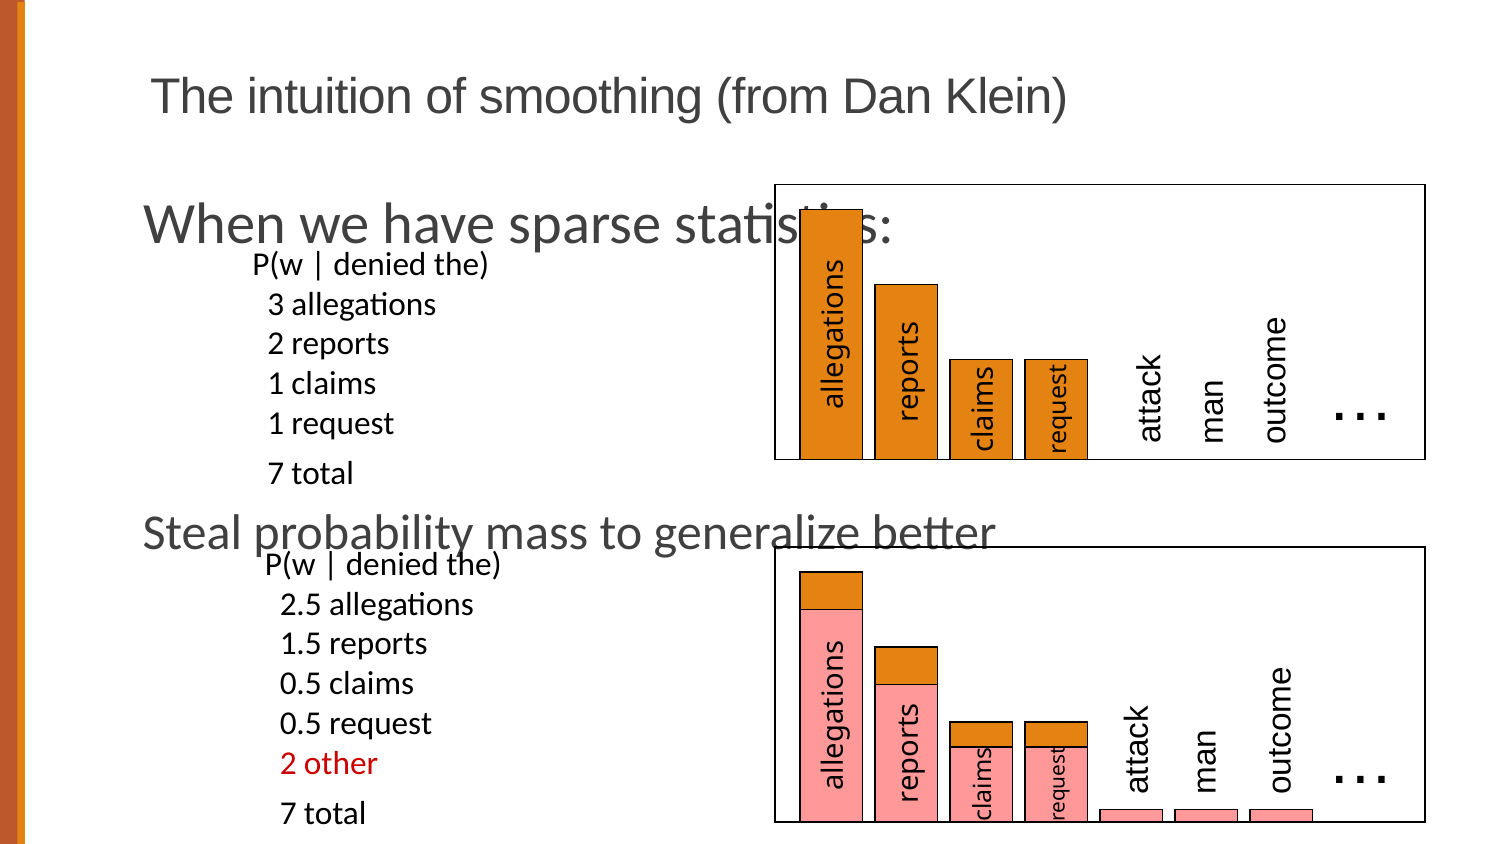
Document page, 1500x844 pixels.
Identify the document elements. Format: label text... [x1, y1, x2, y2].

text_box outcome [1249, 621, 1305, 809]
text_box … [1312, 346, 1400, 442]
text_box [949, 721, 1013, 746]
text_box allegations [799, 571, 863, 609]
text_box man [1182, 271, 1237, 460]
text_box [1099, 809, 1163, 822]
text_box request [1024, 746, 1088, 822]
text_box reports [874, 284, 938, 460]
text_box [1249, 809, 1313, 822]
list When we have sparse statistics: Steal probability mass to generalize better [135, 196, 1373, 567]
text_box claims [949, 359, 1013, 460]
text_box [774, 546, 1425, 822]
text_box outcome [1244, 271, 1300, 460]
text_box [874, 646, 938, 684]
text_box [774, 184, 1425, 460]
text_box claims [949, 746, 1013, 822]
text_box … [1312, 709, 1400, 804]
text_box reports [874, 684, 938, 822]
text_box P(w | denied the) 3 allegations 2 reports 1 claims 1 request 7 total [237, 234, 638, 499]
text_box man [1174, 621, 1230, 809]
text_box attack [1107, 621, 1162, 809]
text_box attack [1119, 270, 1175, 459]
text_box allegations [799, 209, 863, 460]
text_box request [1024, 359, 1088, 460]
title The intuition of smoothing (from Dan Klein) [135, 19, 1373, 132]
text_box allegations [799, 609, 863, 822]
text_box [1024, 721, 1088, 746]
text_box [1174, 809, 1238, 822]
text_box P(w | denied the) 2.5 allegations 1.5 reports 0.5 claims 0.5 request 2 other 7 total [249, 534, 650, 829]
